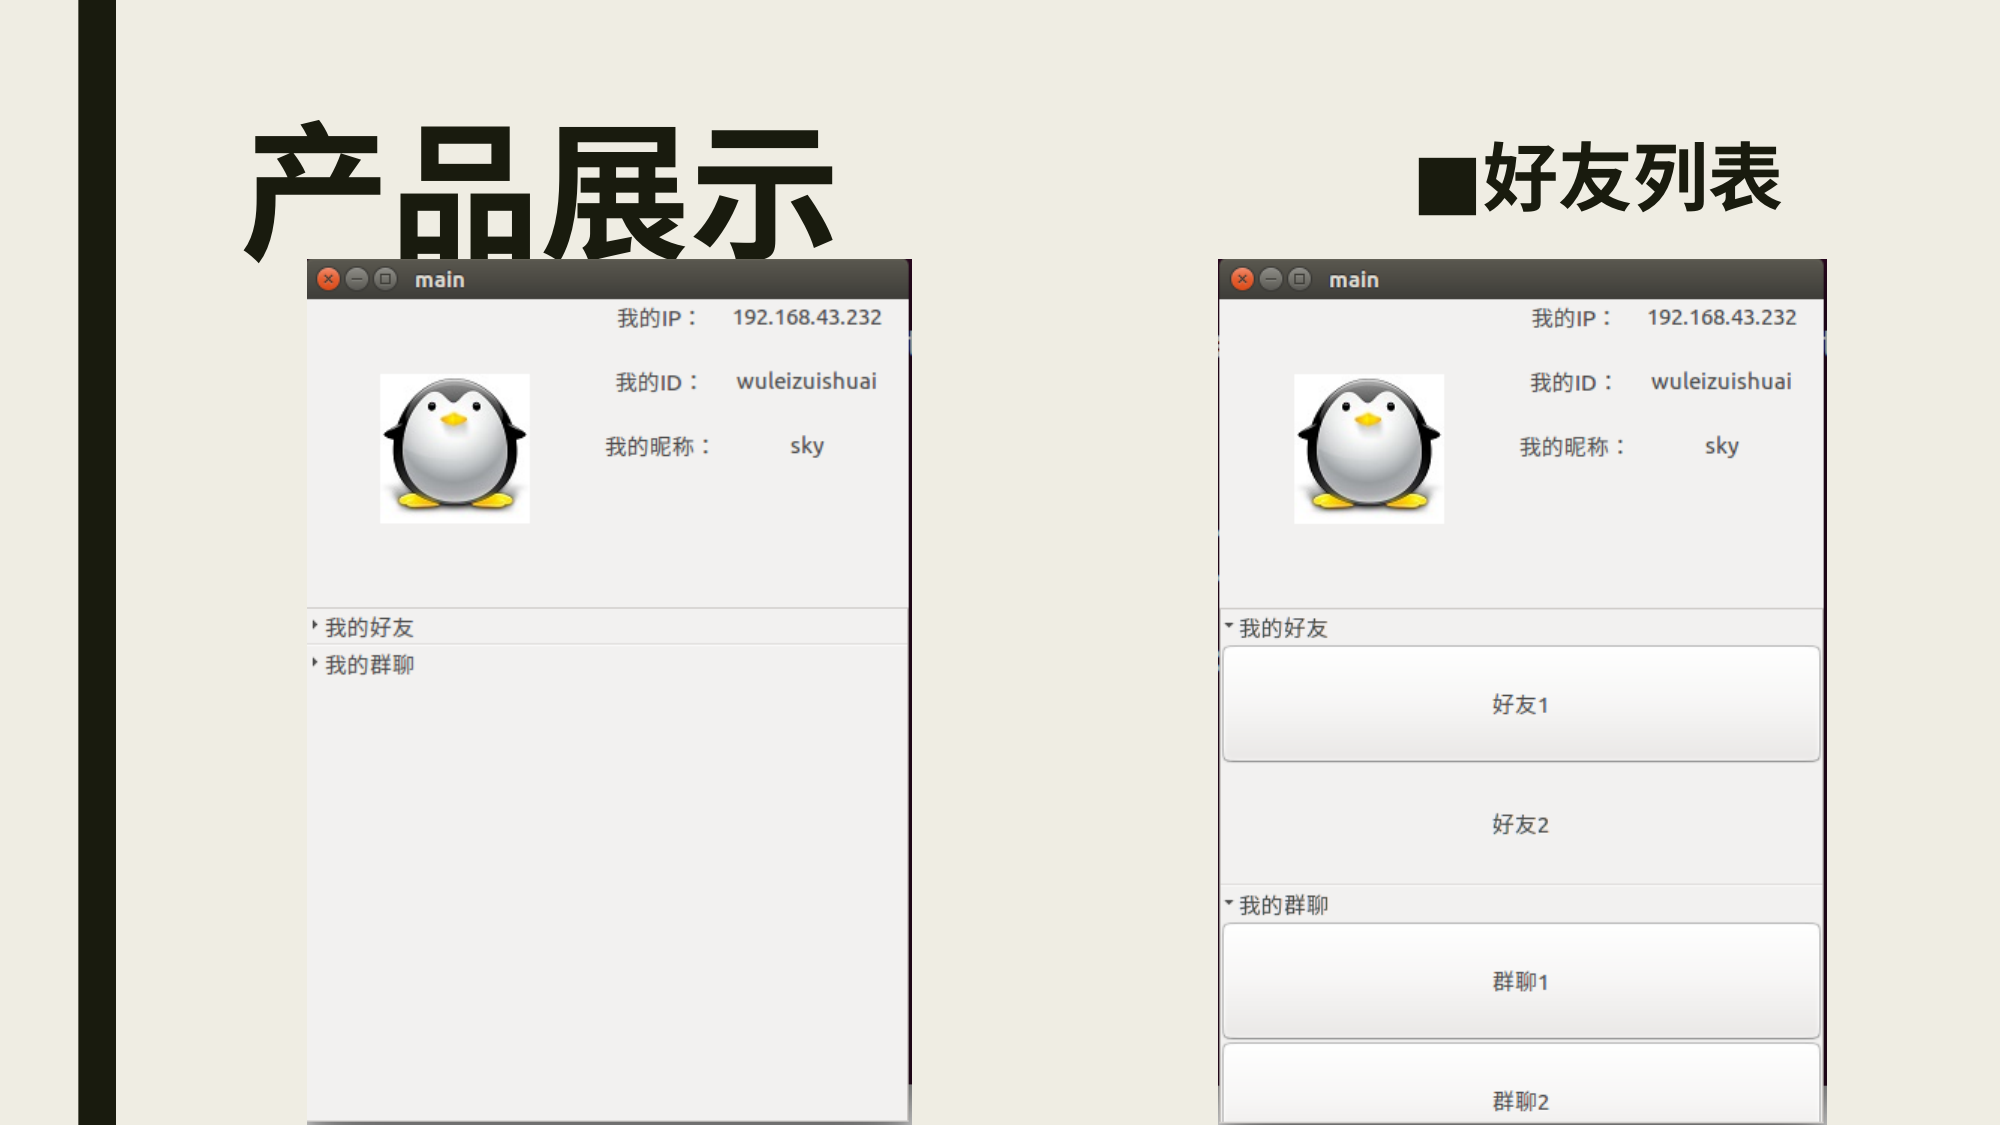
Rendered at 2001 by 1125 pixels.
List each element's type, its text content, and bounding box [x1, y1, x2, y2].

title 产品展示 [225, 112, 1800, 357]
picture [1218, 259, 1827, 1125]
picture [307, 259, 913, 1125]
list 好友列表 [1397, 130, 1800, 235]
